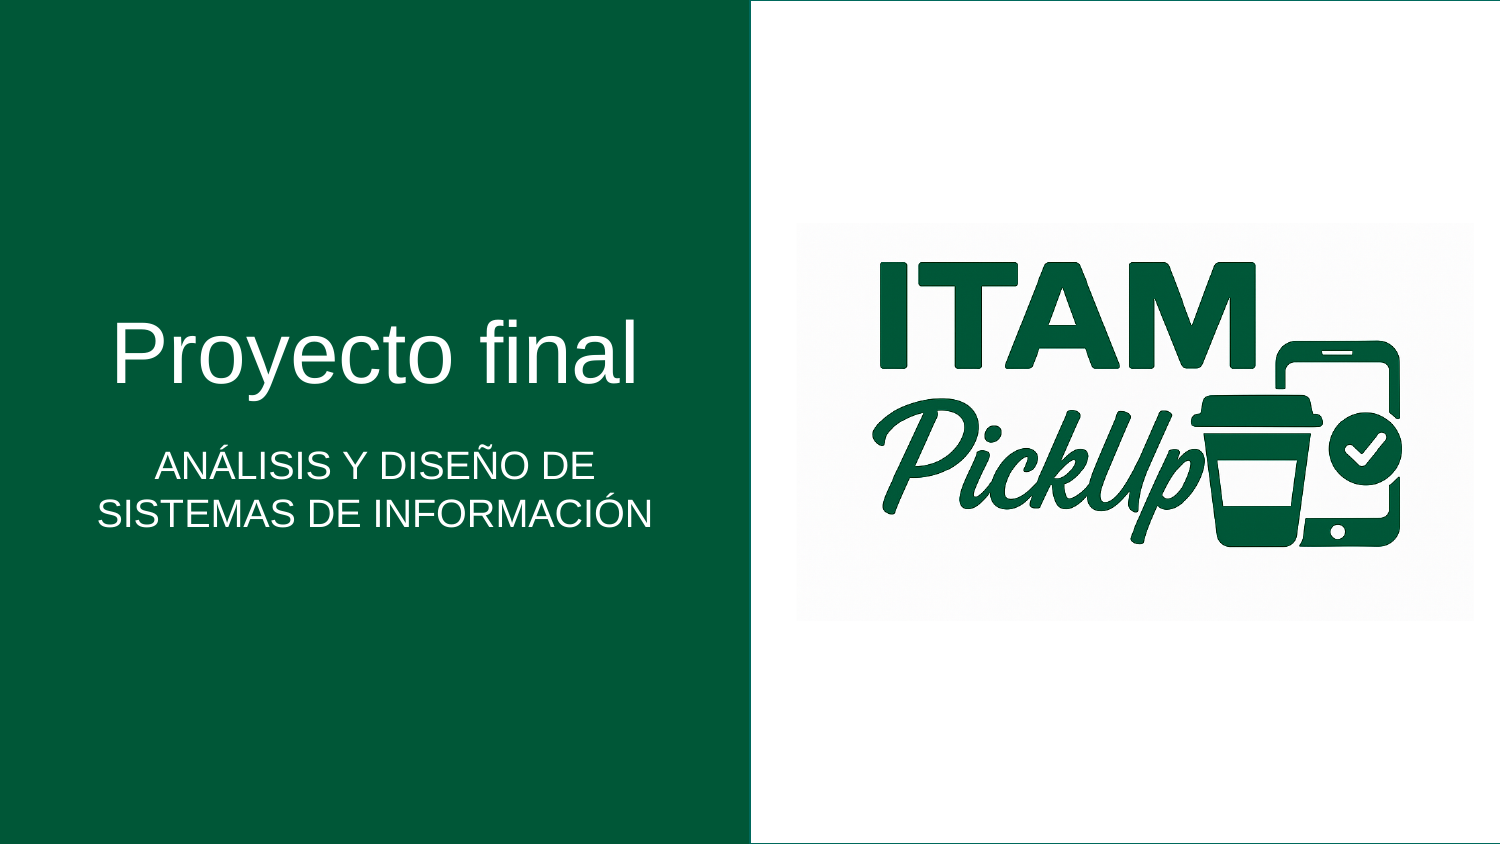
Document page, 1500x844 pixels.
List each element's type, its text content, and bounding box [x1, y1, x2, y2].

subtitle ANÁLISIS Y DISEÑO DE SISTEMAS DE INFORMACIÓN [43, 425, 708, 646]
picture [796, 223, 1474, 621]
title Proyecto final [43, 197, 708, 417]
text_box [749, 0, 1500, 844]
